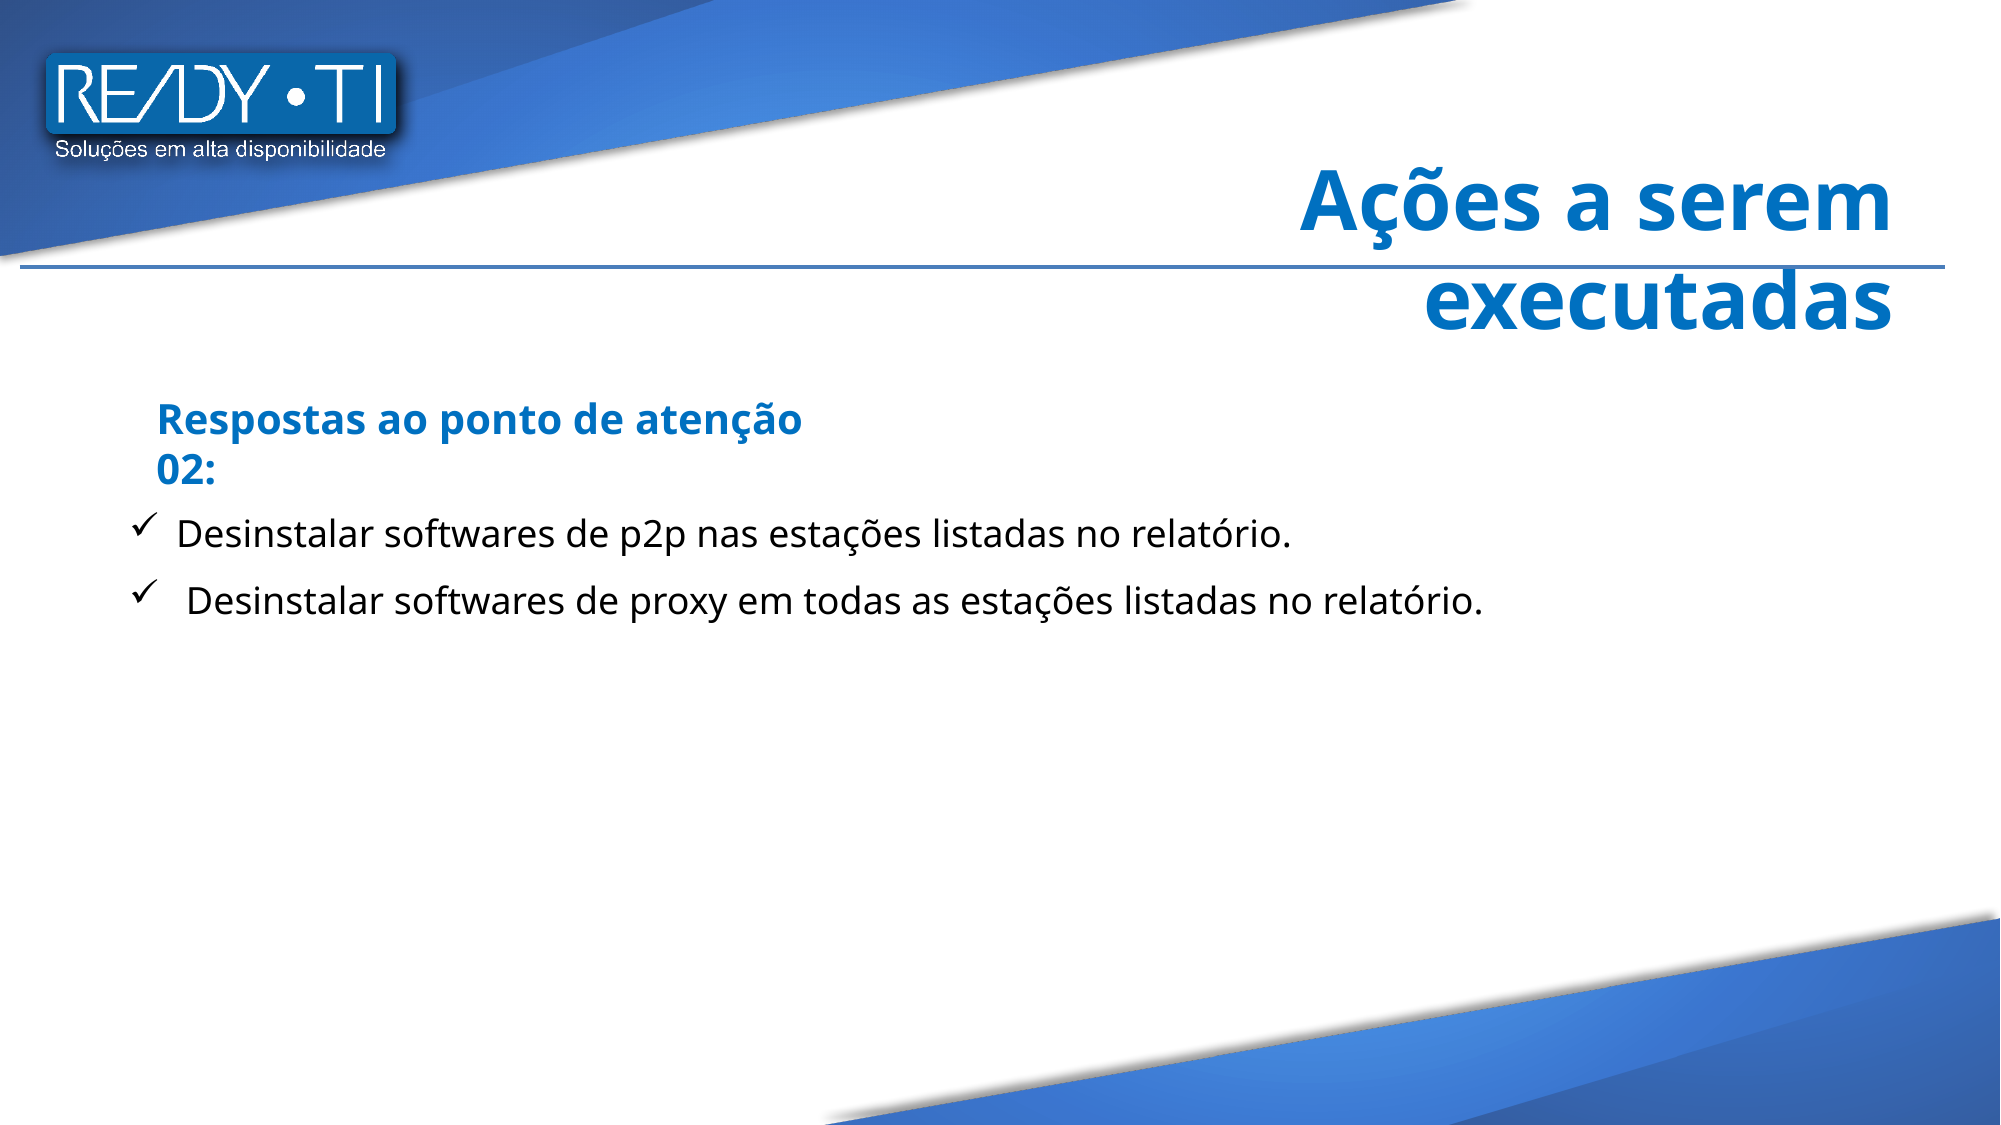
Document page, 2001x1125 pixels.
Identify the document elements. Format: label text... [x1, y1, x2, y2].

text_box Respostas ao ponto de atenção 02: [141, 385, 882, 479]
text_box Ações a serem executadas [818, 279, 1910, 354]
picture [818, 918, 2000, 1125]
picture [0, 0, 1473, 256]
text_box Ações a serem executadas [818, 139, 1910, 265]
text_box Desinstalar softwares de p2p nas estações listadas no relatório. Desinstalar softwares de proxy em todas as estações listadas no relatório. [114, 479, 1875, 698]
